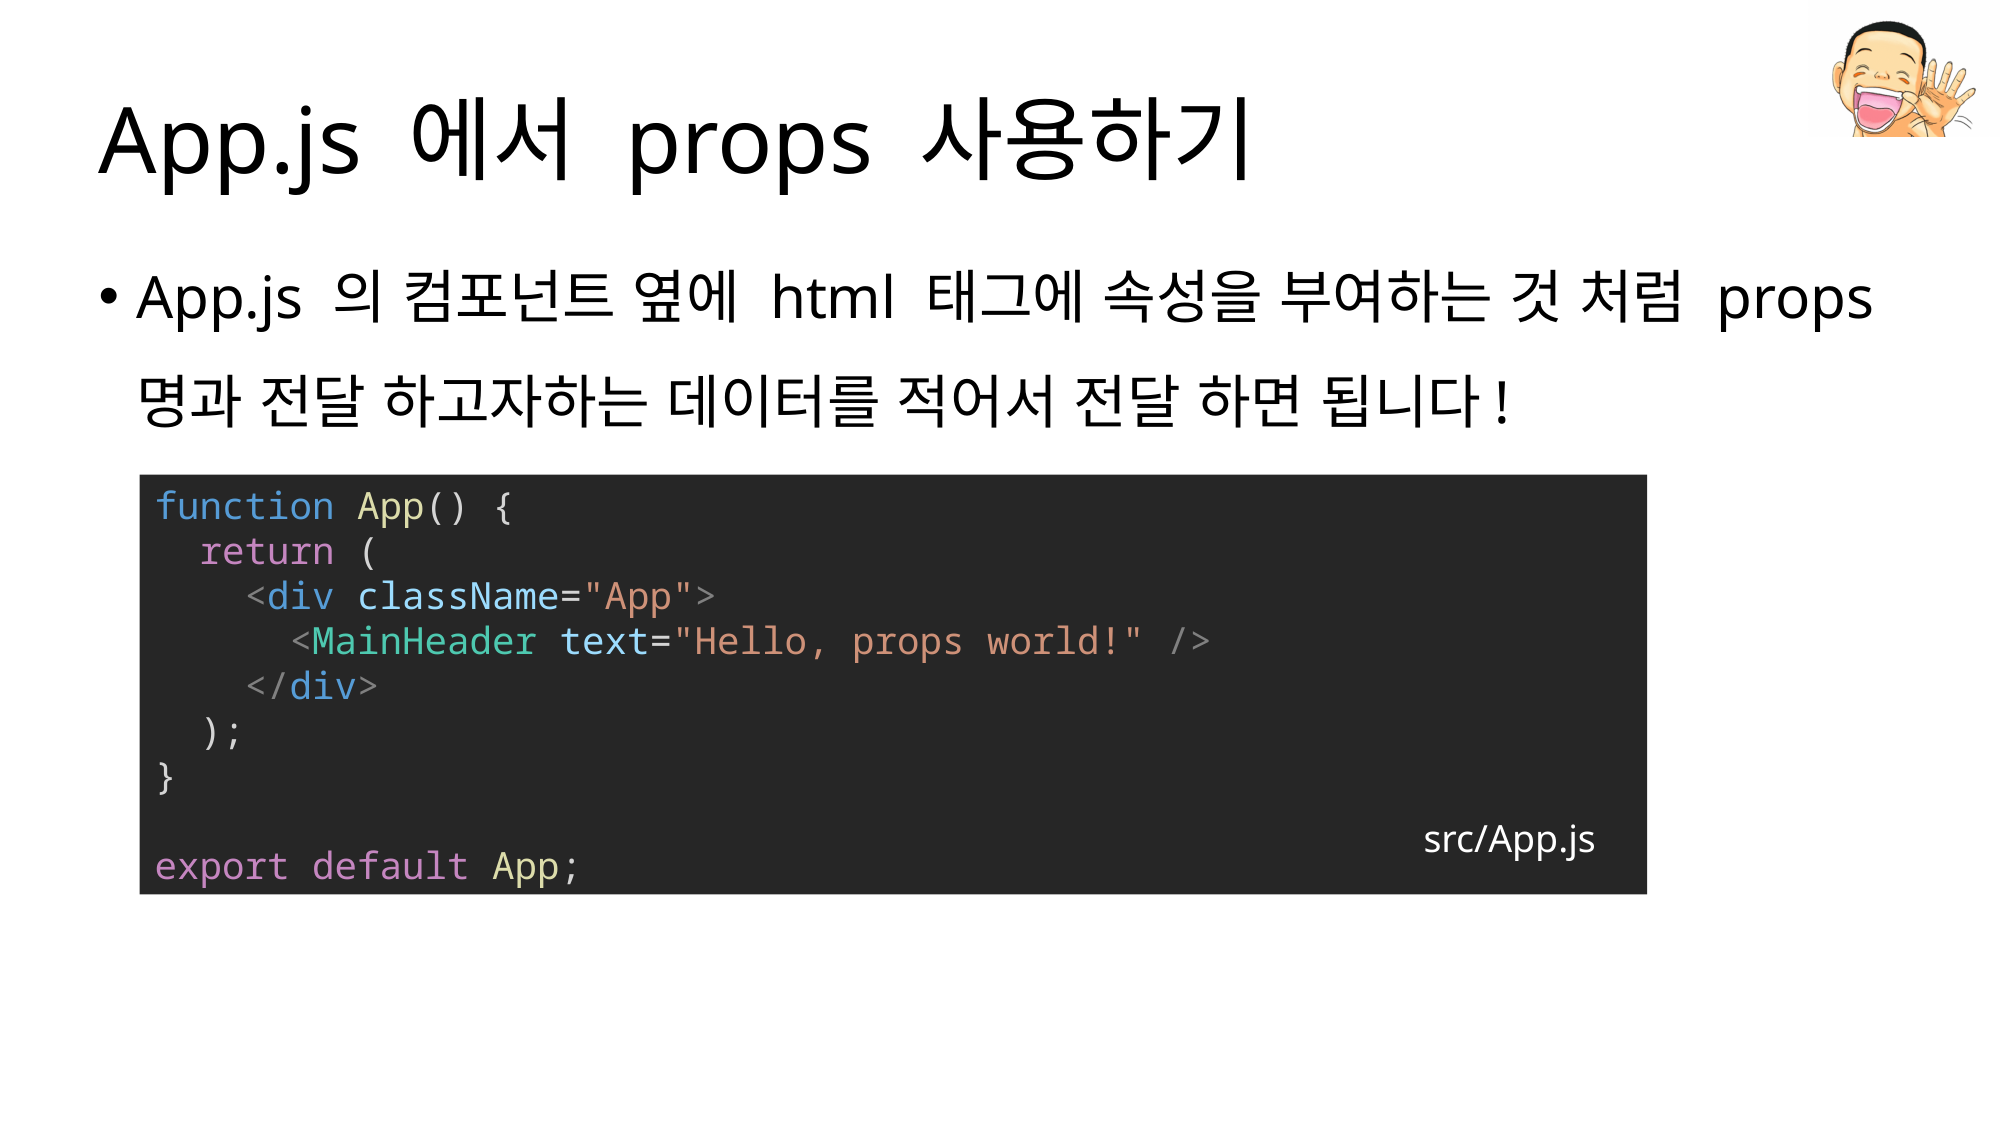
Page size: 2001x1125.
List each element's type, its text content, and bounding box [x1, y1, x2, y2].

text_box function App() { return ( <div className="App"> <MainHeader text="Hello, props world!" /> </div> ); } export default App; [139, 474, 1648, 895]
picture [1931, 0, 2000, 137]
text_box src/App.js [1408, 807, 1611, 868]
title App.js 에서 props 사용하기 [83, 0, 1931, 217]
list App.js 의 컴포넌트 옆에 html 태그에 속성을 부여하는 것 처럼 props 명과 전달 하고자하는 데이터를 적어서 전달 하면 됩니다! [83, 217, 1931, 1125]
